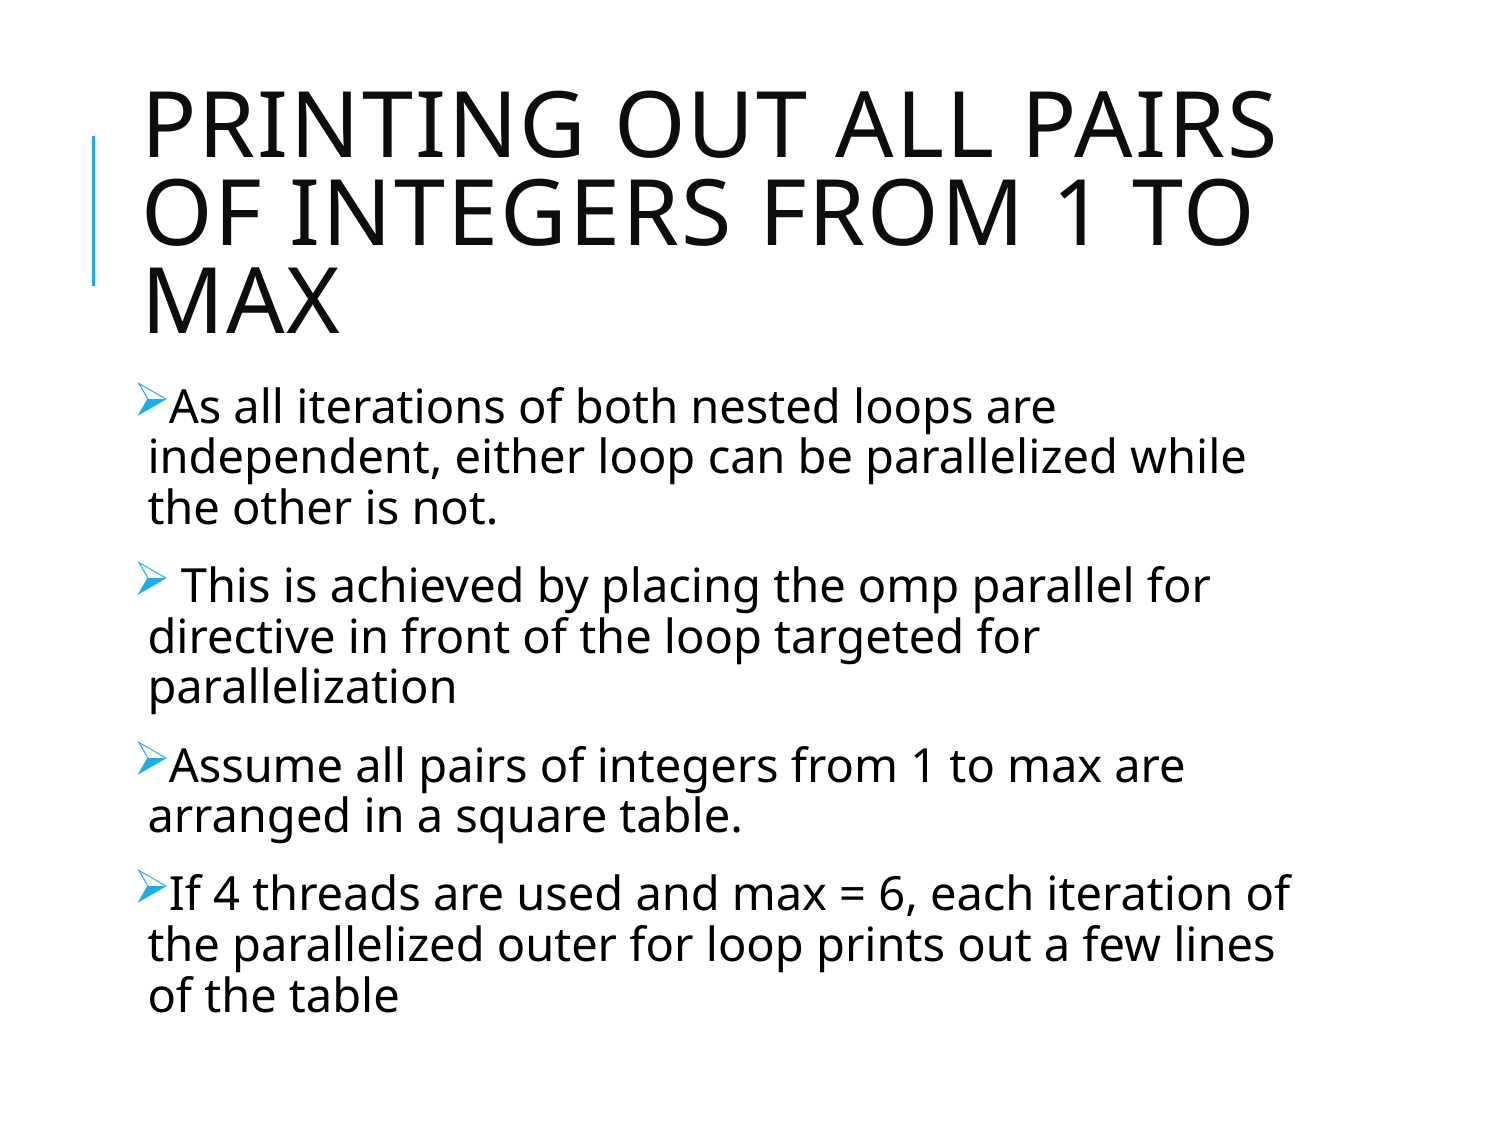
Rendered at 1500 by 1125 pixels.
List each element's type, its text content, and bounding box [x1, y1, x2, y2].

title Printing out all pairs of integers from 1 to max [126, 96, 1322, 342]
list As all iterations of both nested loops are independent, either loop can be parallelized while the other is not. This is achieved by placing the omp parallel for directive in front of the loop targeted for parallelization Assume all pairs of integers from 1 to max are arranged in a square table. If 4 threads are used and max = 6, each iteration of the parallelized outer for loop prints out a few lines of the table [126, 375, 1322, 1035]
